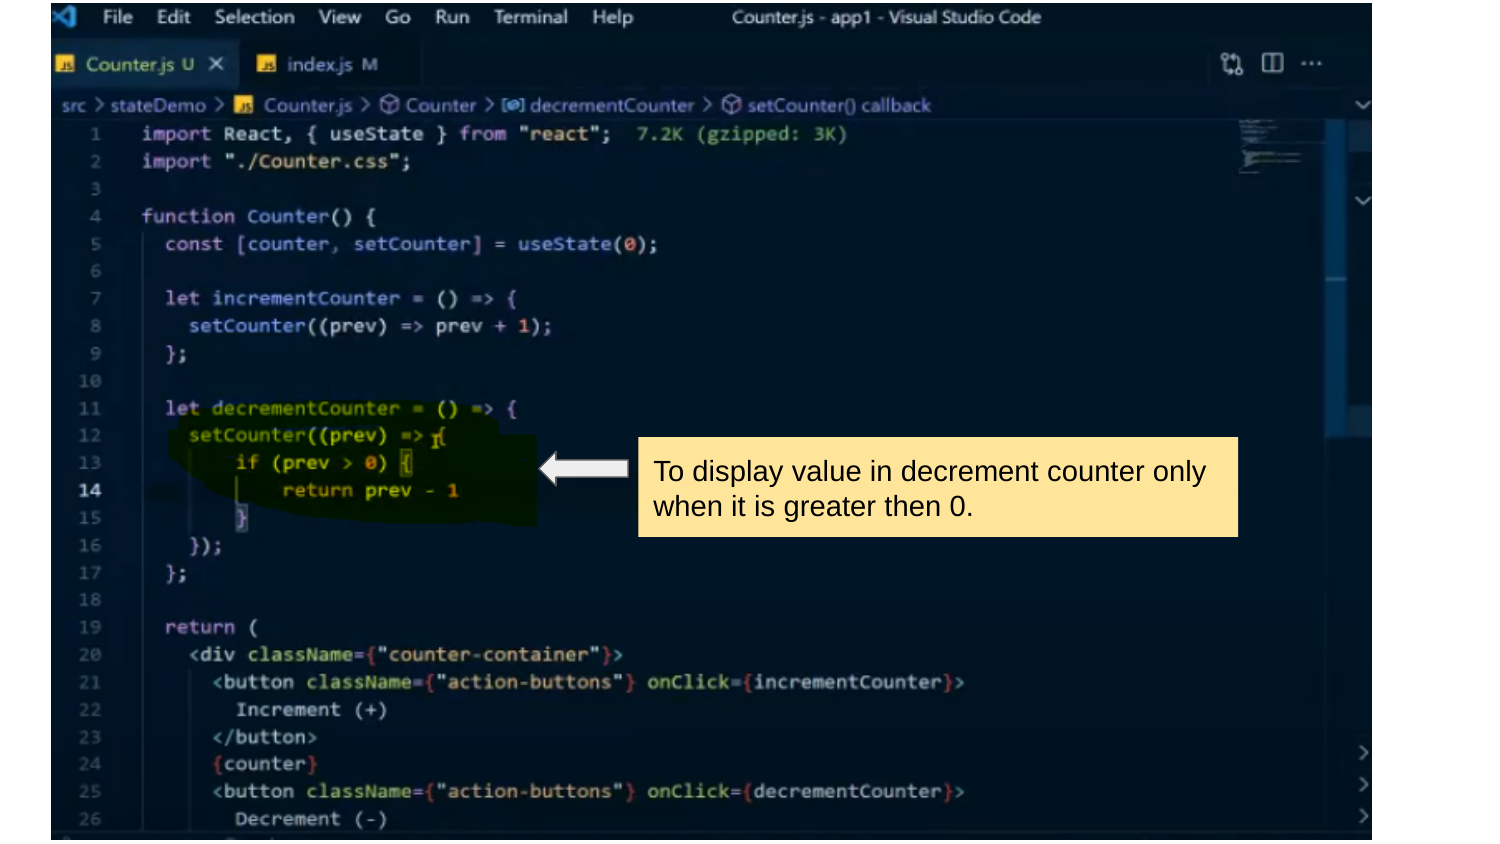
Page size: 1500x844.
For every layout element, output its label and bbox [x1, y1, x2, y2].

picture [50, 3, 1373, 841]
